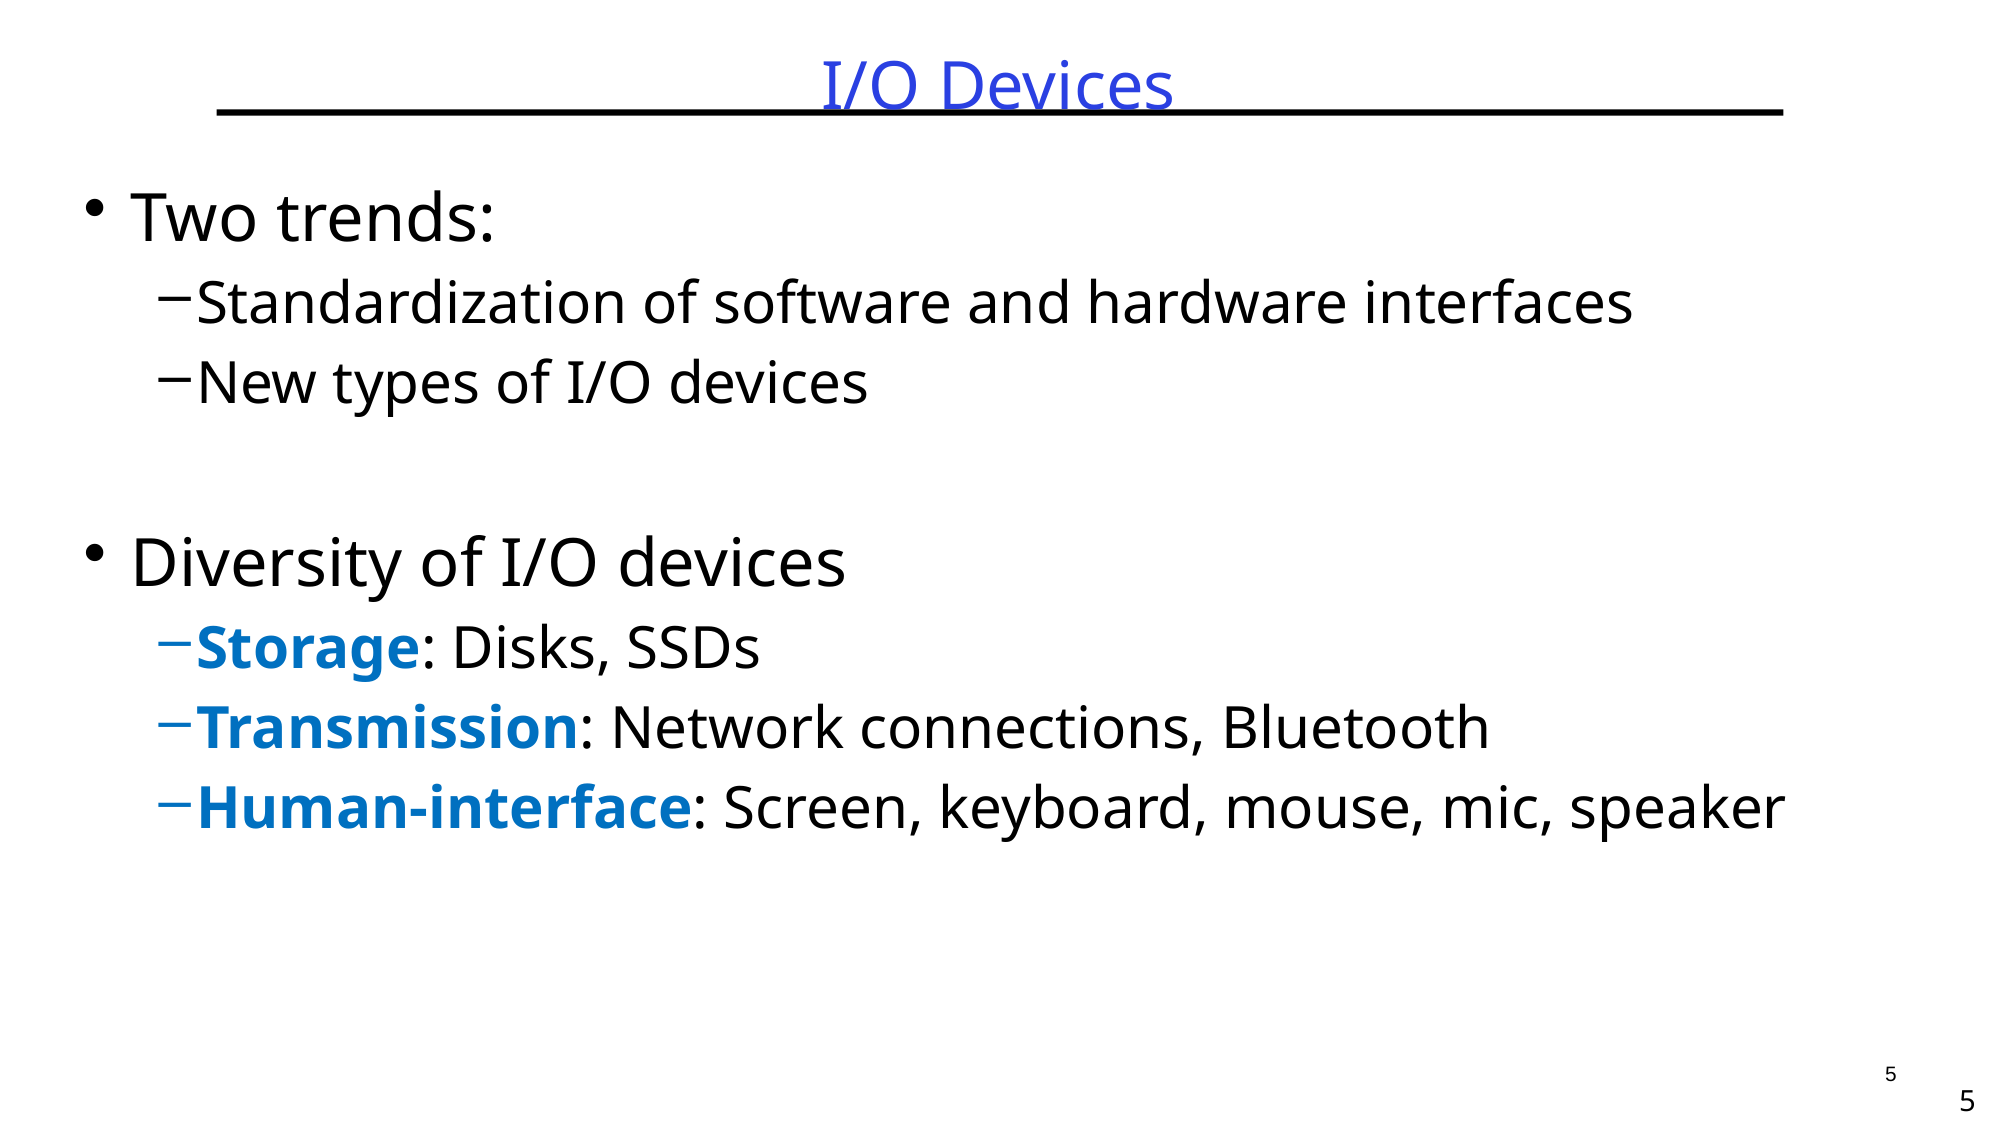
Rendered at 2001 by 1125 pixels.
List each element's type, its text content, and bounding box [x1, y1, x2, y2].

title I/O Devices [68, 45, 1929, 133]
list Two trends: Standardization of software and hardware interfaces New types of I/O devices Diversity of I/O devices Storage: Disks, SSDs Transmission: Network connections, Bluetooth Human-interface: Screen, keyboard, mouse, mic, speaker [68, 176, 1929, 1019]
